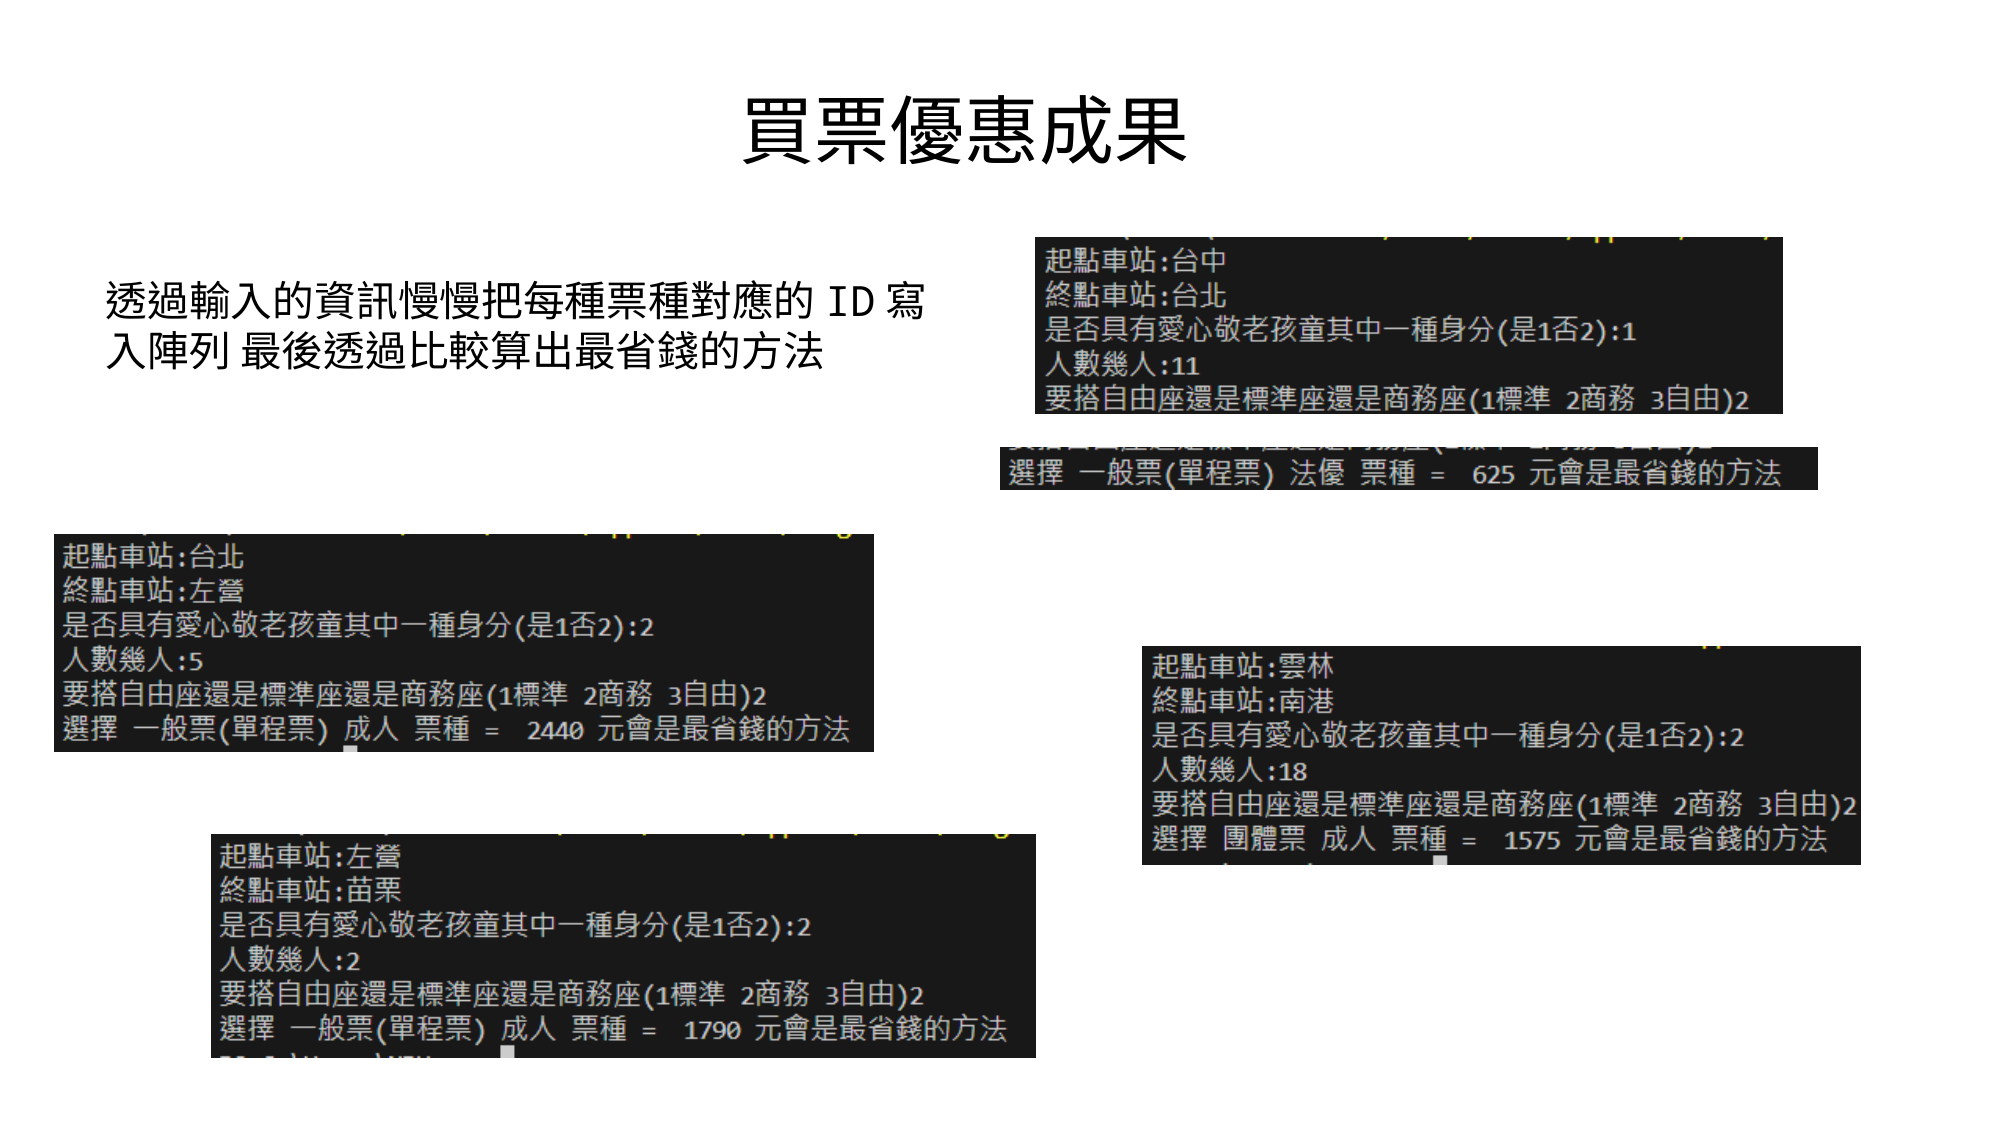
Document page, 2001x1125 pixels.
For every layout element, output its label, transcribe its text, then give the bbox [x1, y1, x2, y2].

picture [1000, 447, 1818, 490]
picture [54, 534, 874, 752]
picture [1035, 237, 1783, 414]
text_box 買票優惠成果 [724, 76, 1205, 182]
picture [1142, 646, 1861, 865]
text_box 透過輸入的資訊慢慢把每種票種對應的ID寫入陣列 最後透過比較算出最省錢的方法 [90, 267, 965, 383]
picture [211, 834, 1036, 1059]
